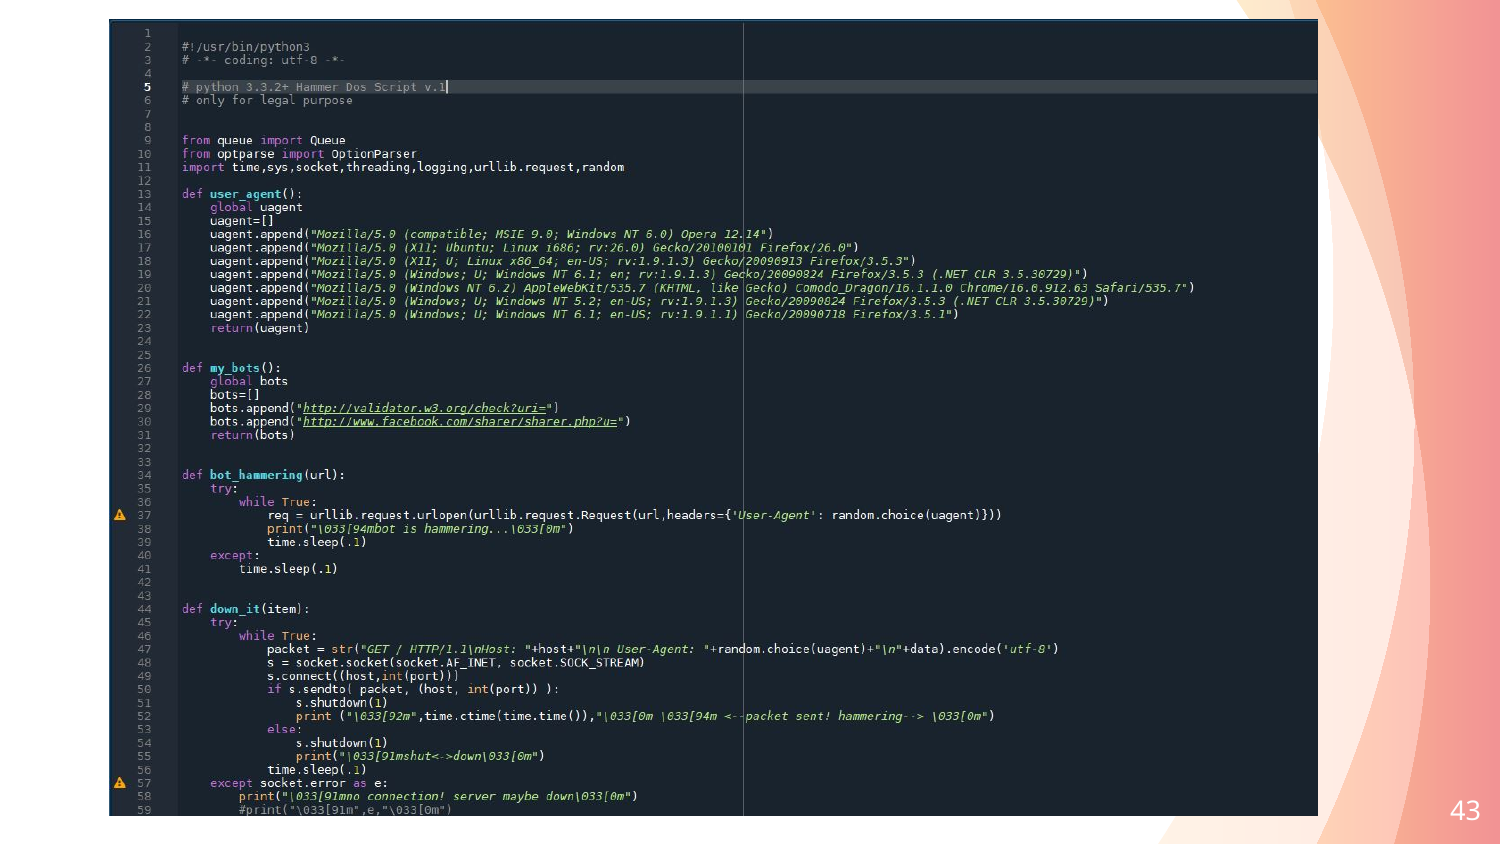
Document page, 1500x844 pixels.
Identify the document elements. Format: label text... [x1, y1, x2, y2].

slide_number 43 [1391, 779, 1482, 844]
picture [108, 19, 1319, 817]
